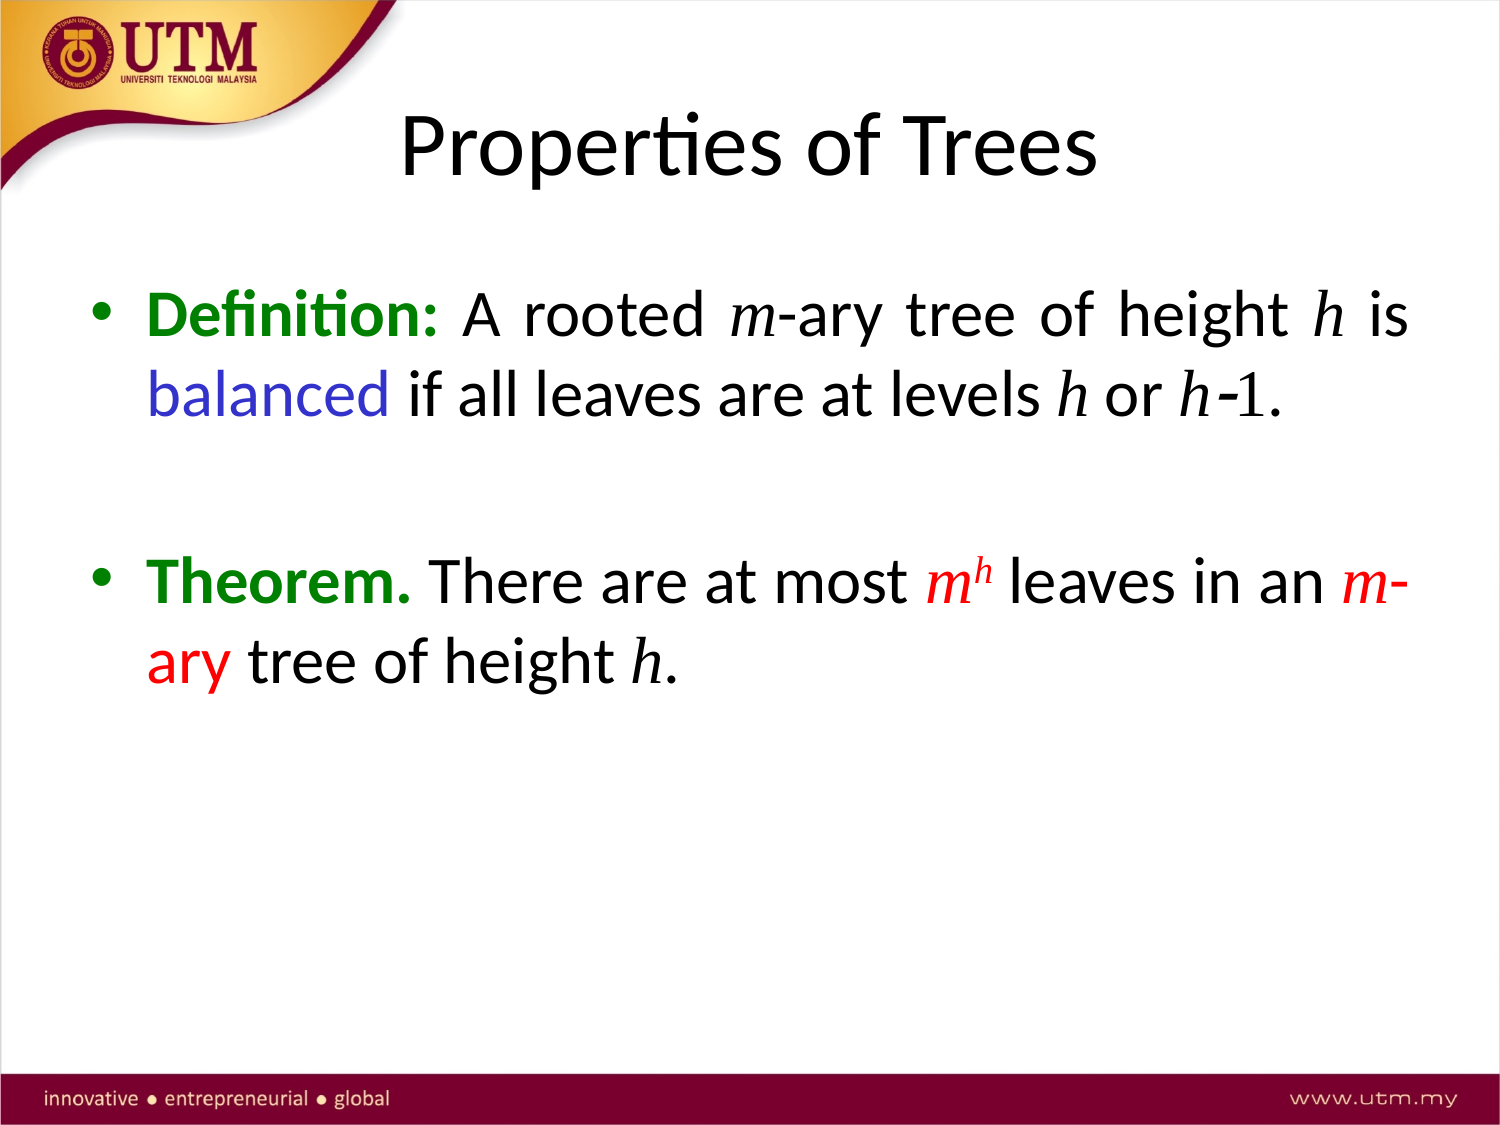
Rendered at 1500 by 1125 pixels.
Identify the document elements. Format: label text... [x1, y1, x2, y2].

title Properties of Trees [75, 45, 1425, 233]
picture [0, 0, 1500, 1125]
list Definition: A rooted m-ary tree of height h is balanced if all leaves are at levels h or h-1. Theorem. There are at most mh leaves in an m-ary tree of height h. [75, 262, 1425, 1005]
